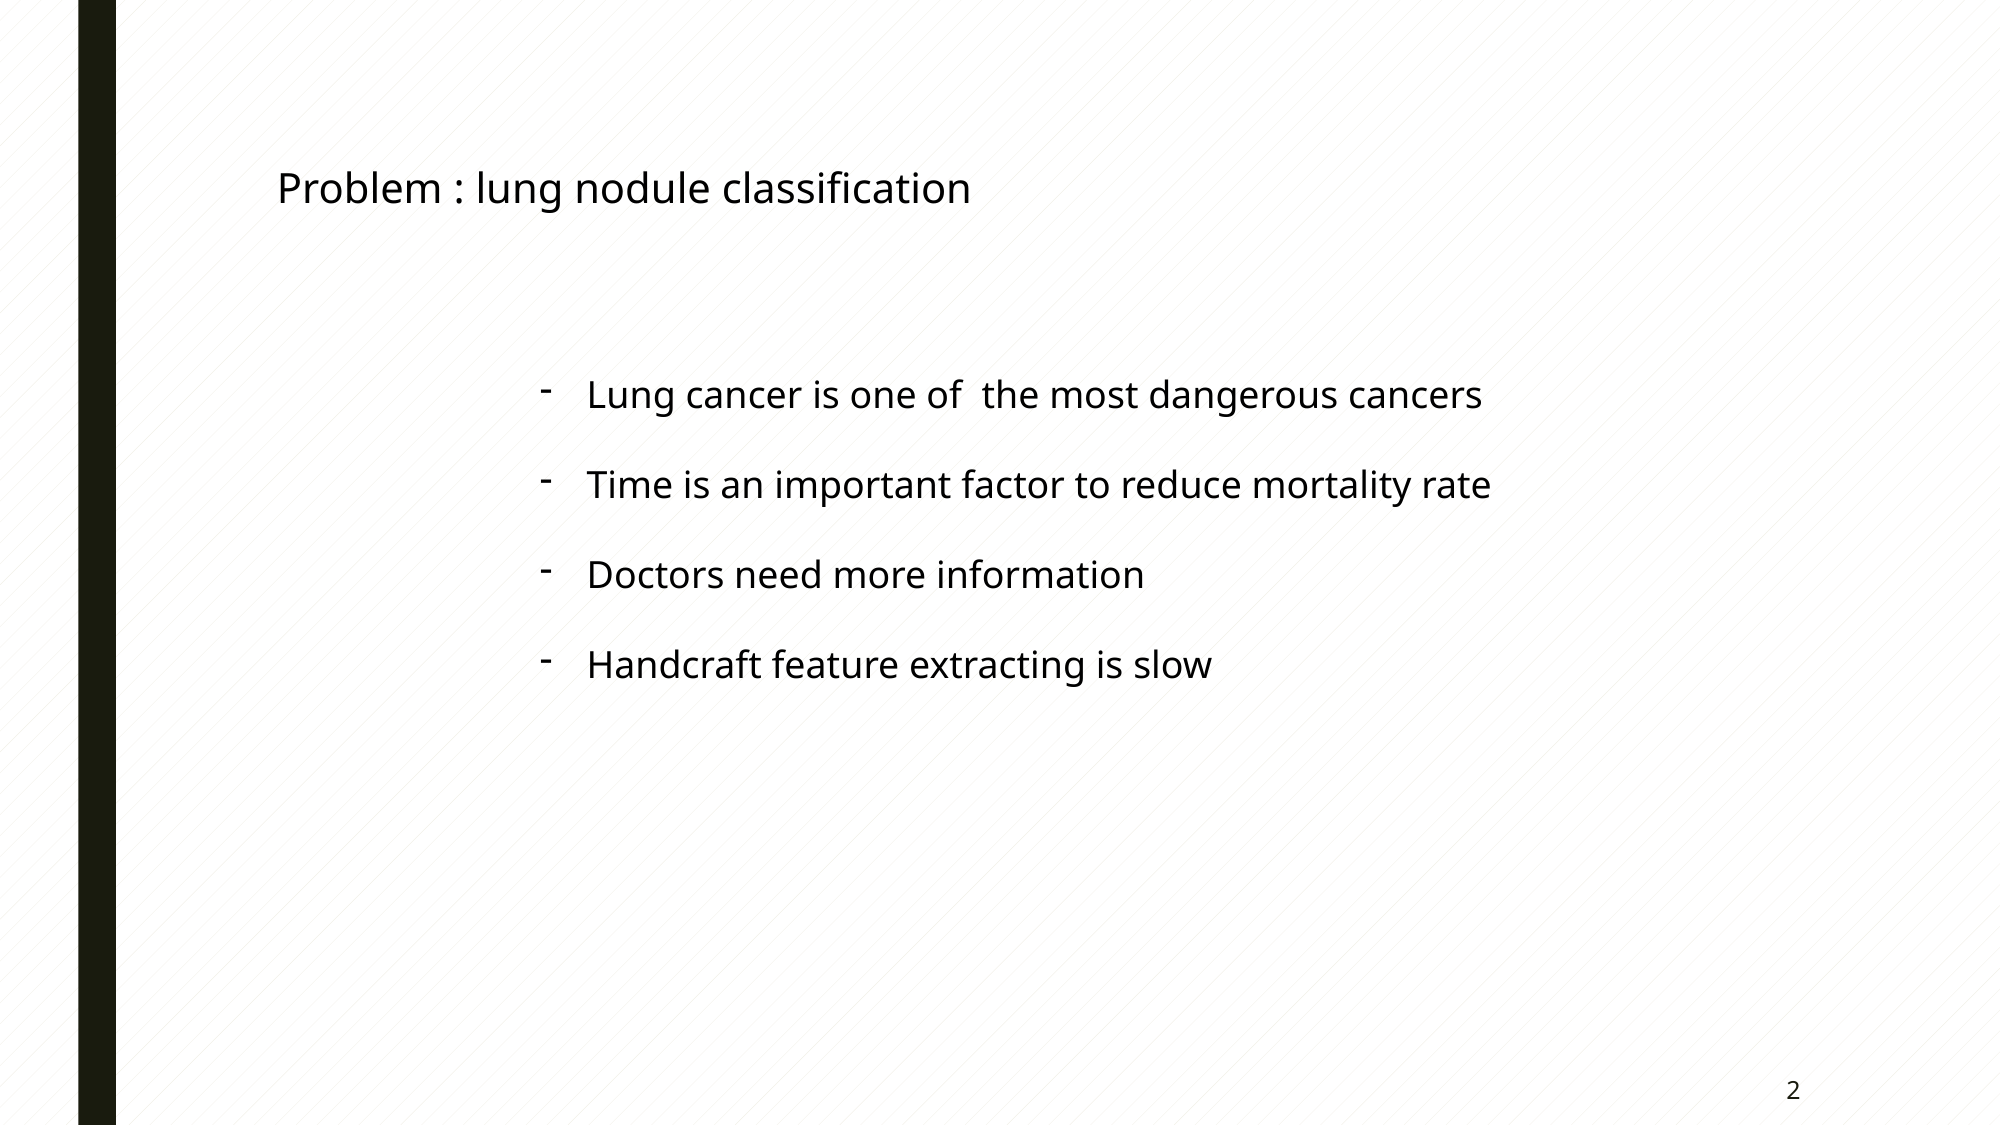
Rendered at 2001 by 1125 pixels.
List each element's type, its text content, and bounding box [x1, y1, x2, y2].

slide_number 2 [1553, 1058, 1816, 1125]
text_box Lung cancer is one of the most dangerous cancers Time is an important factor to reduce mortality rate Doctors need more information Handcraft feature extracting is slow [524, 363, 1771, 739]
text_box Problem : lung nodule classification [262, 154, 1023, 219]
